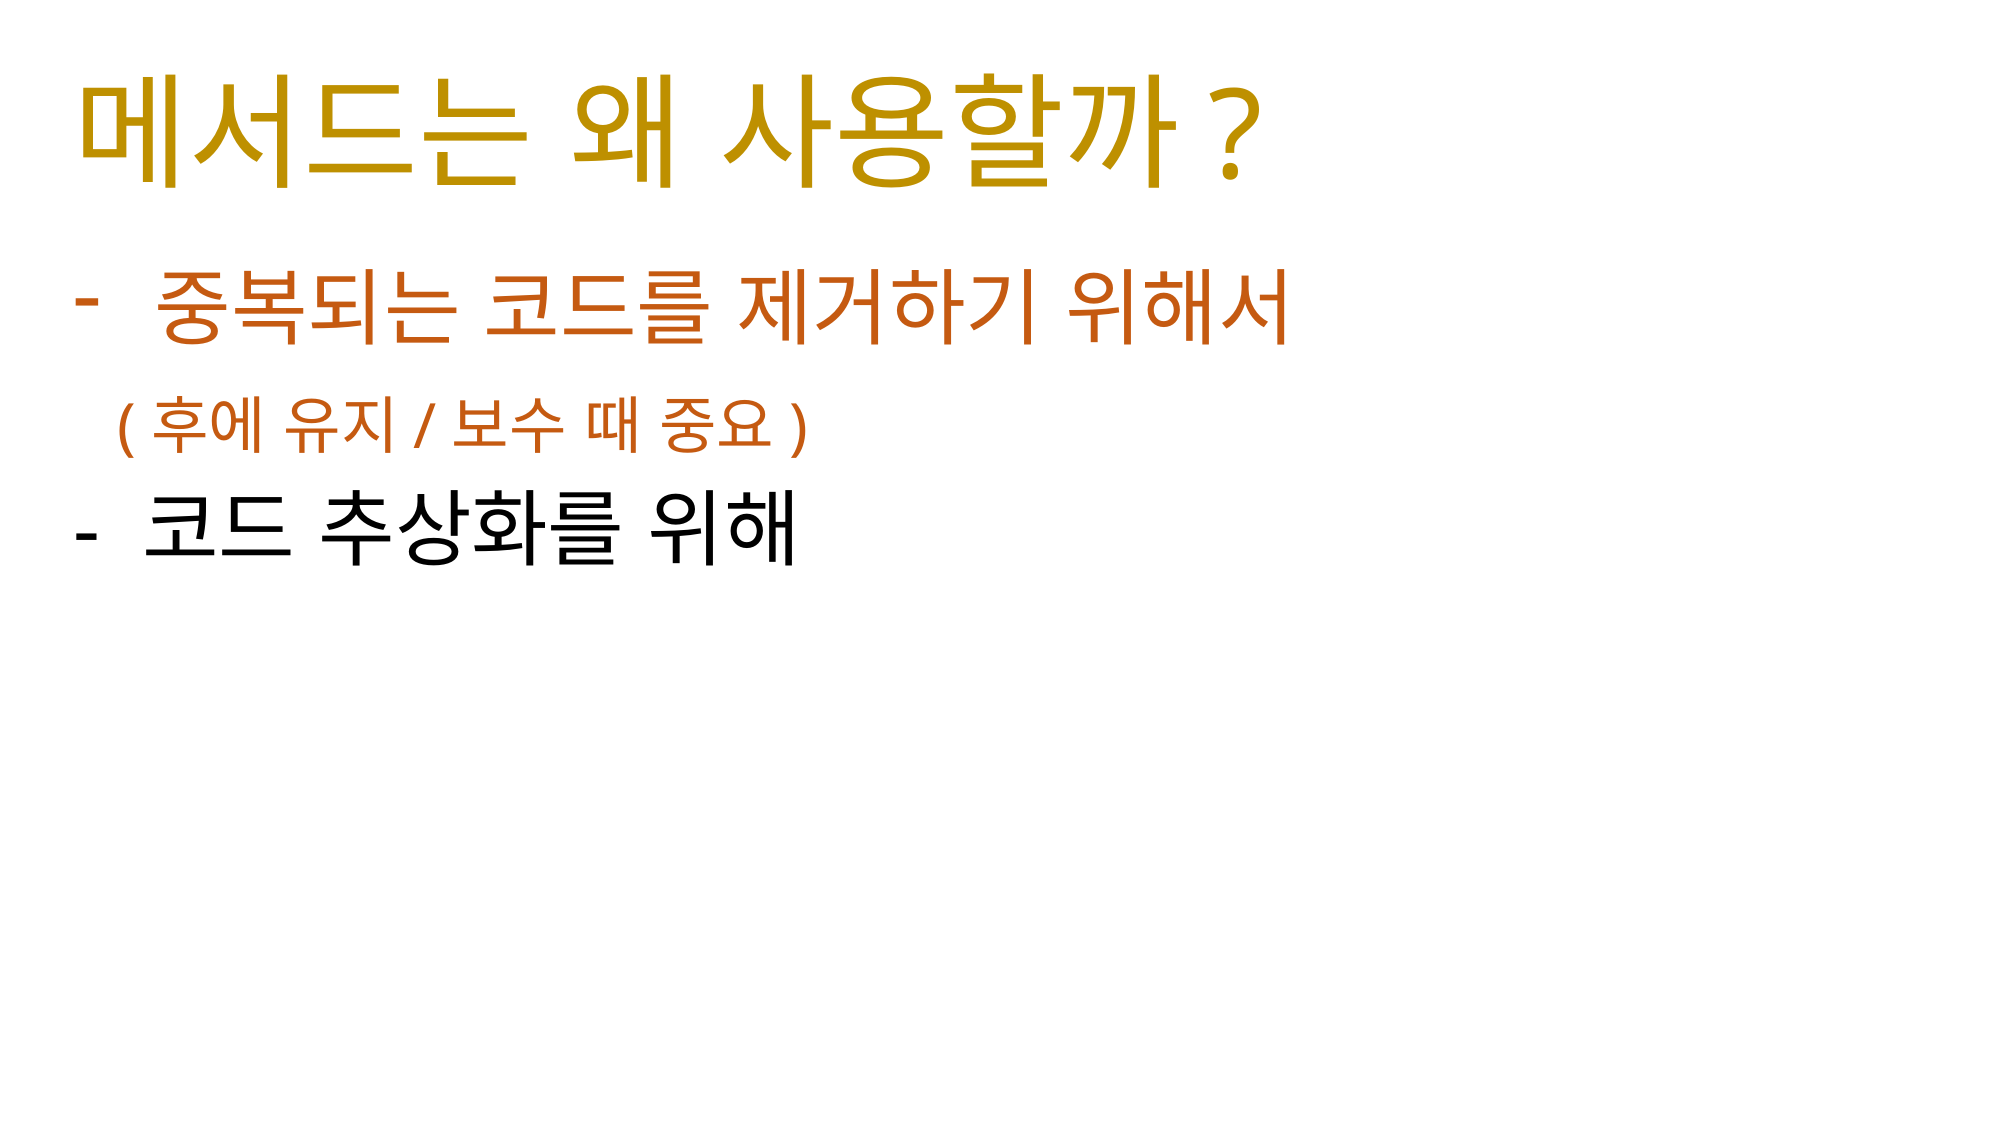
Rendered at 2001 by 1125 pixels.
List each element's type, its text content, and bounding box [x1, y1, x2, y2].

list 중복되는 코드를 제거하기 위해서 (후에 유지/보수 때 중요) - 코드 추상화를 위해 [59, 258, 1784, 973]
title 메서드는 왜 사용할까? [59, 29, 1784, 247]
